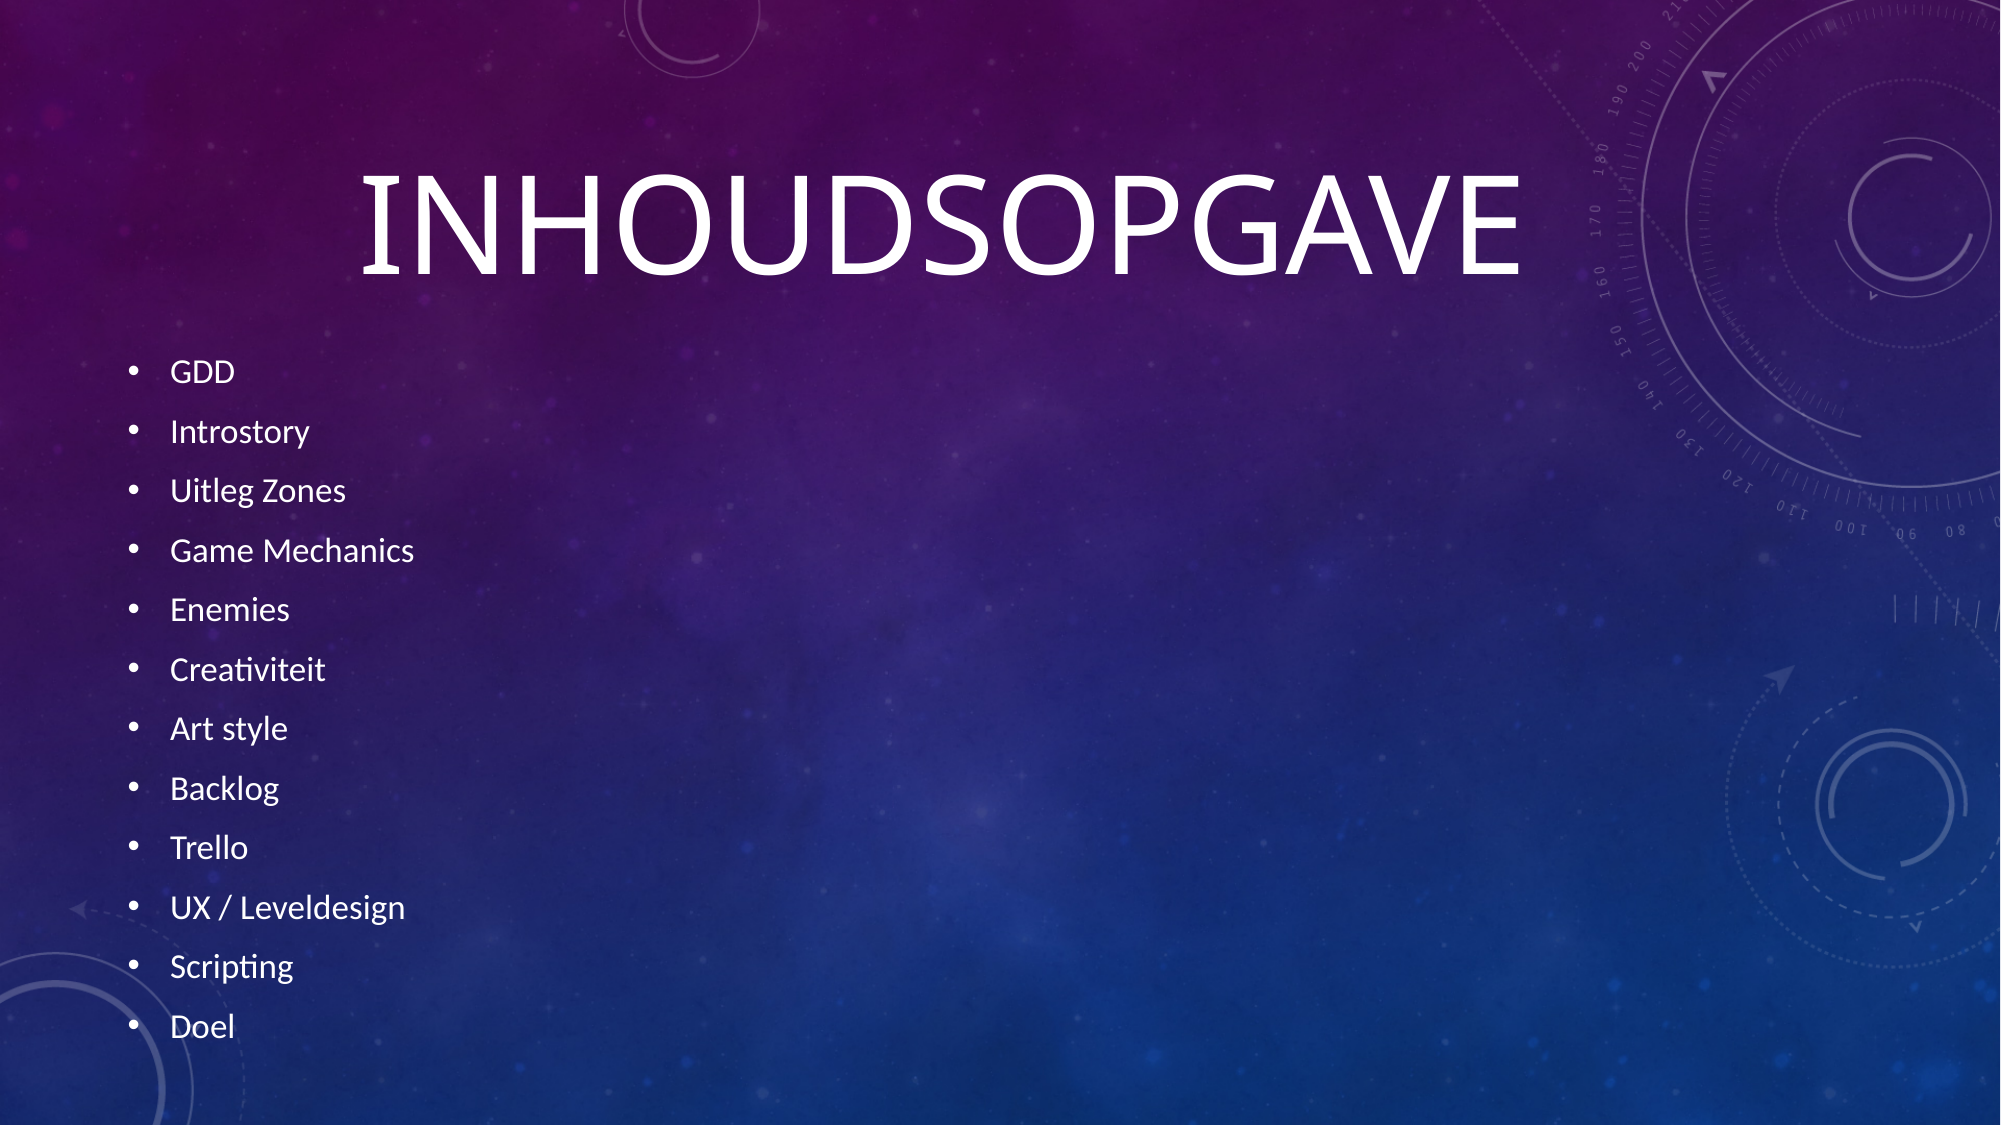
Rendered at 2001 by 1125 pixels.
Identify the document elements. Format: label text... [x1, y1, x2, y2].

picture [0, 0, 2001, 1125]
title inhoudsopgave [112, 99, 1775, 338]
list GDD Introstory Uitleg Zones Game Mechanics Enemies Creativiteit Art style Backlog Trello UX / Leveldesign Scripting Doel [112, 338, 1775, 1056]
